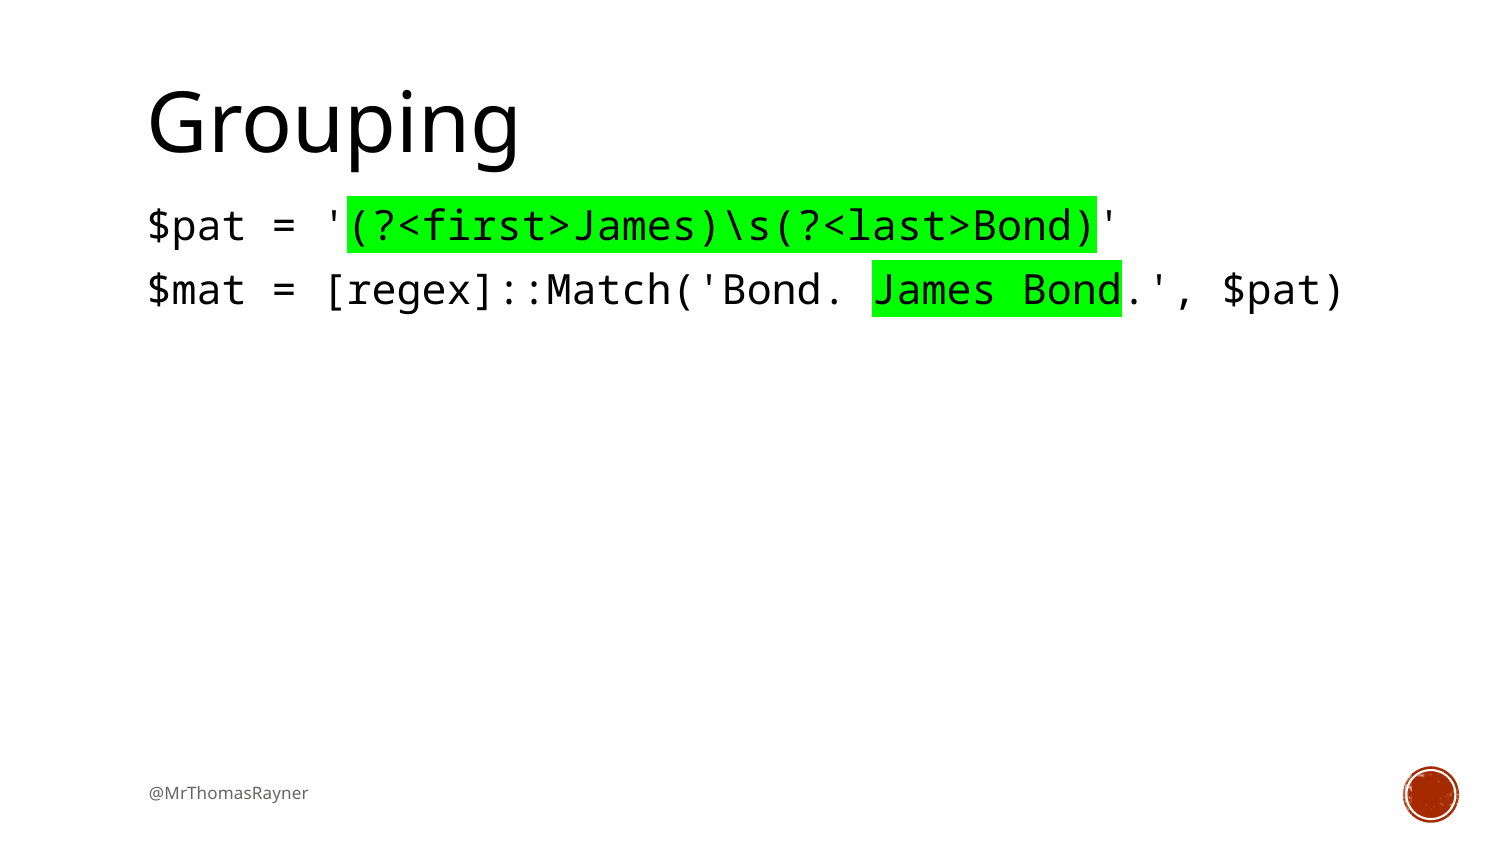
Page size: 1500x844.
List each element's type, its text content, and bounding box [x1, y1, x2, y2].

title Grouping [131, 59, 1370, 192]
footer @MrThomasRayner [133, 771, 913, 817]
list $pat = '(?<first>James)\s(?<last>Bond)' $mat = [regex]::Match('Bond. James Bond.', $pat) [131, 196, 1370, 760]
